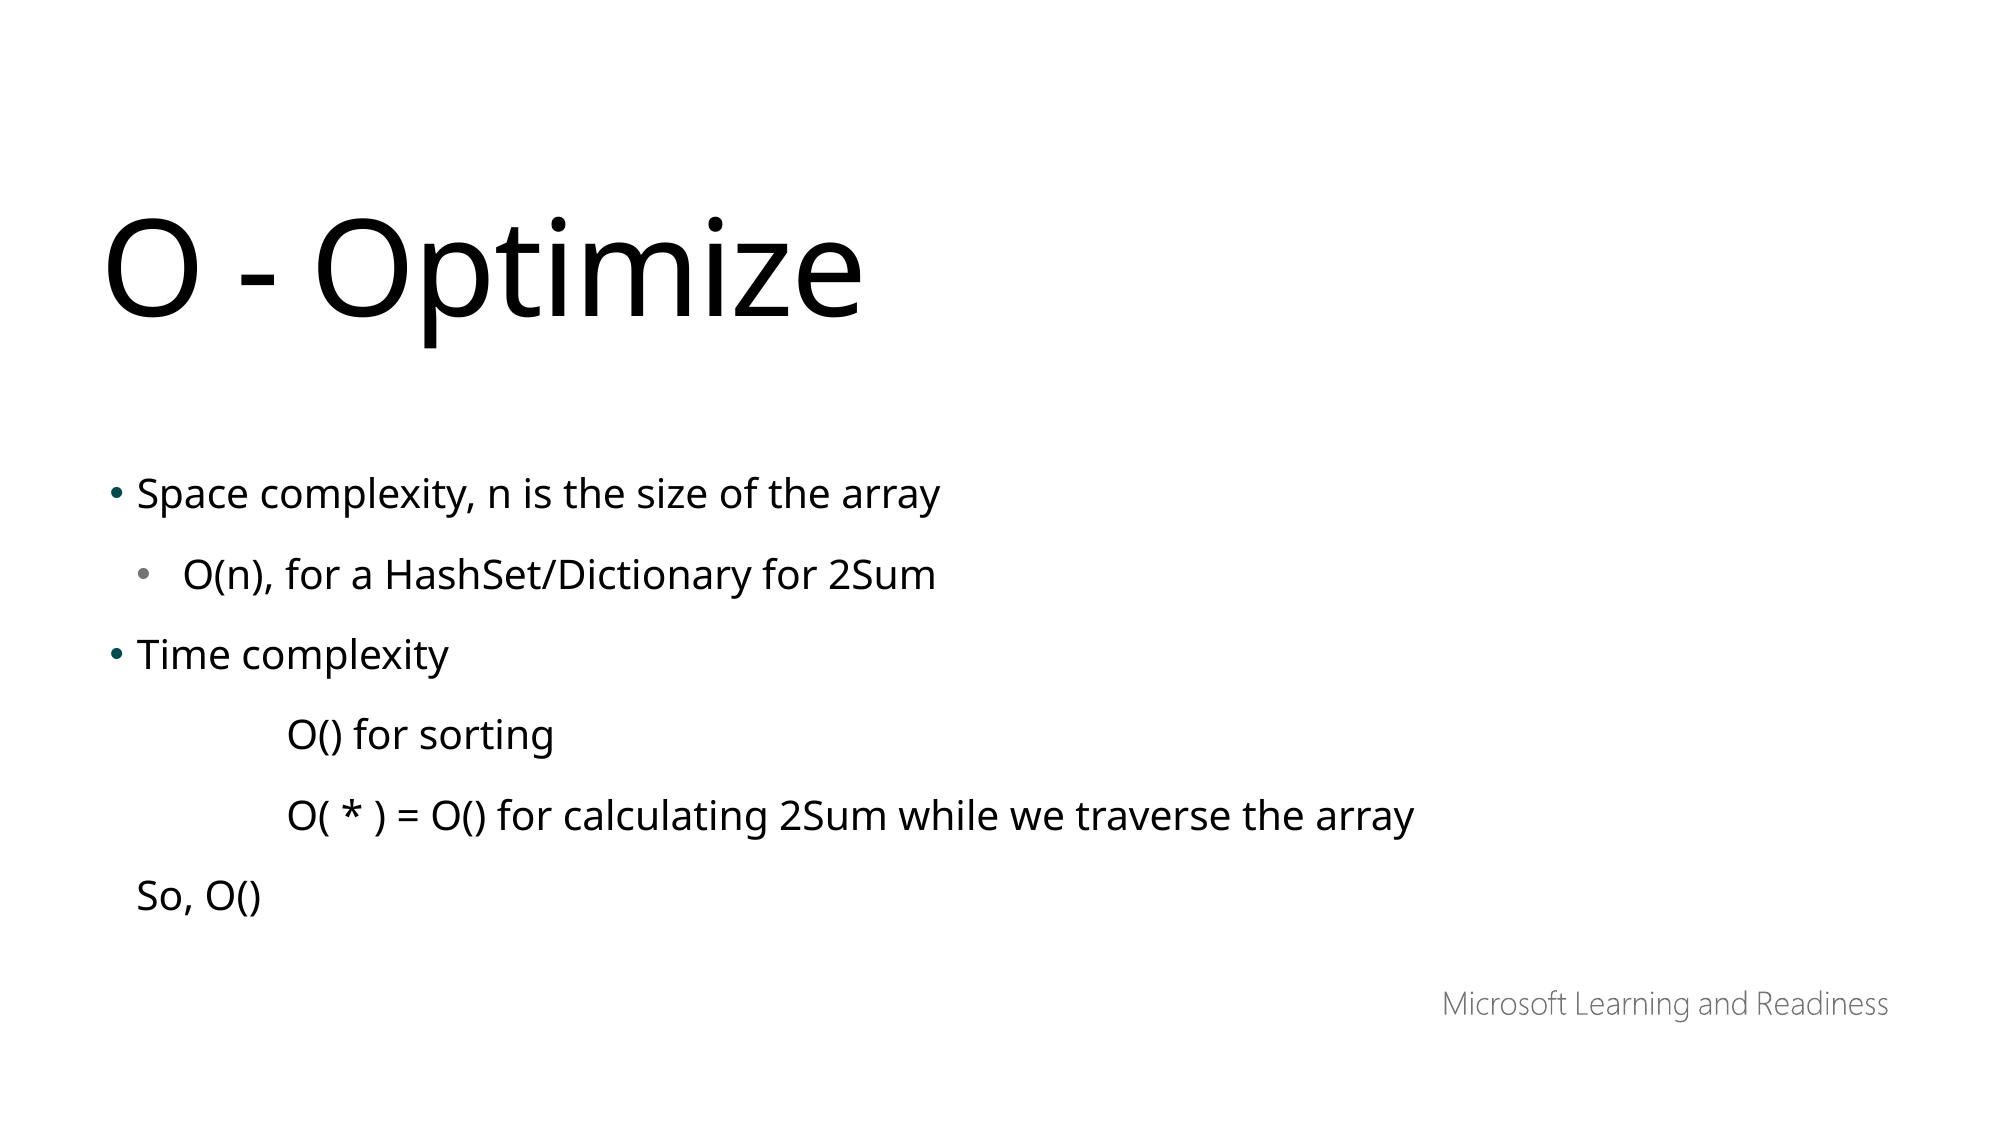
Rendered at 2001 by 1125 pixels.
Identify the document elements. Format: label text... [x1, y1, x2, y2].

list O - Optimize [100, 200, 1876, 327]
